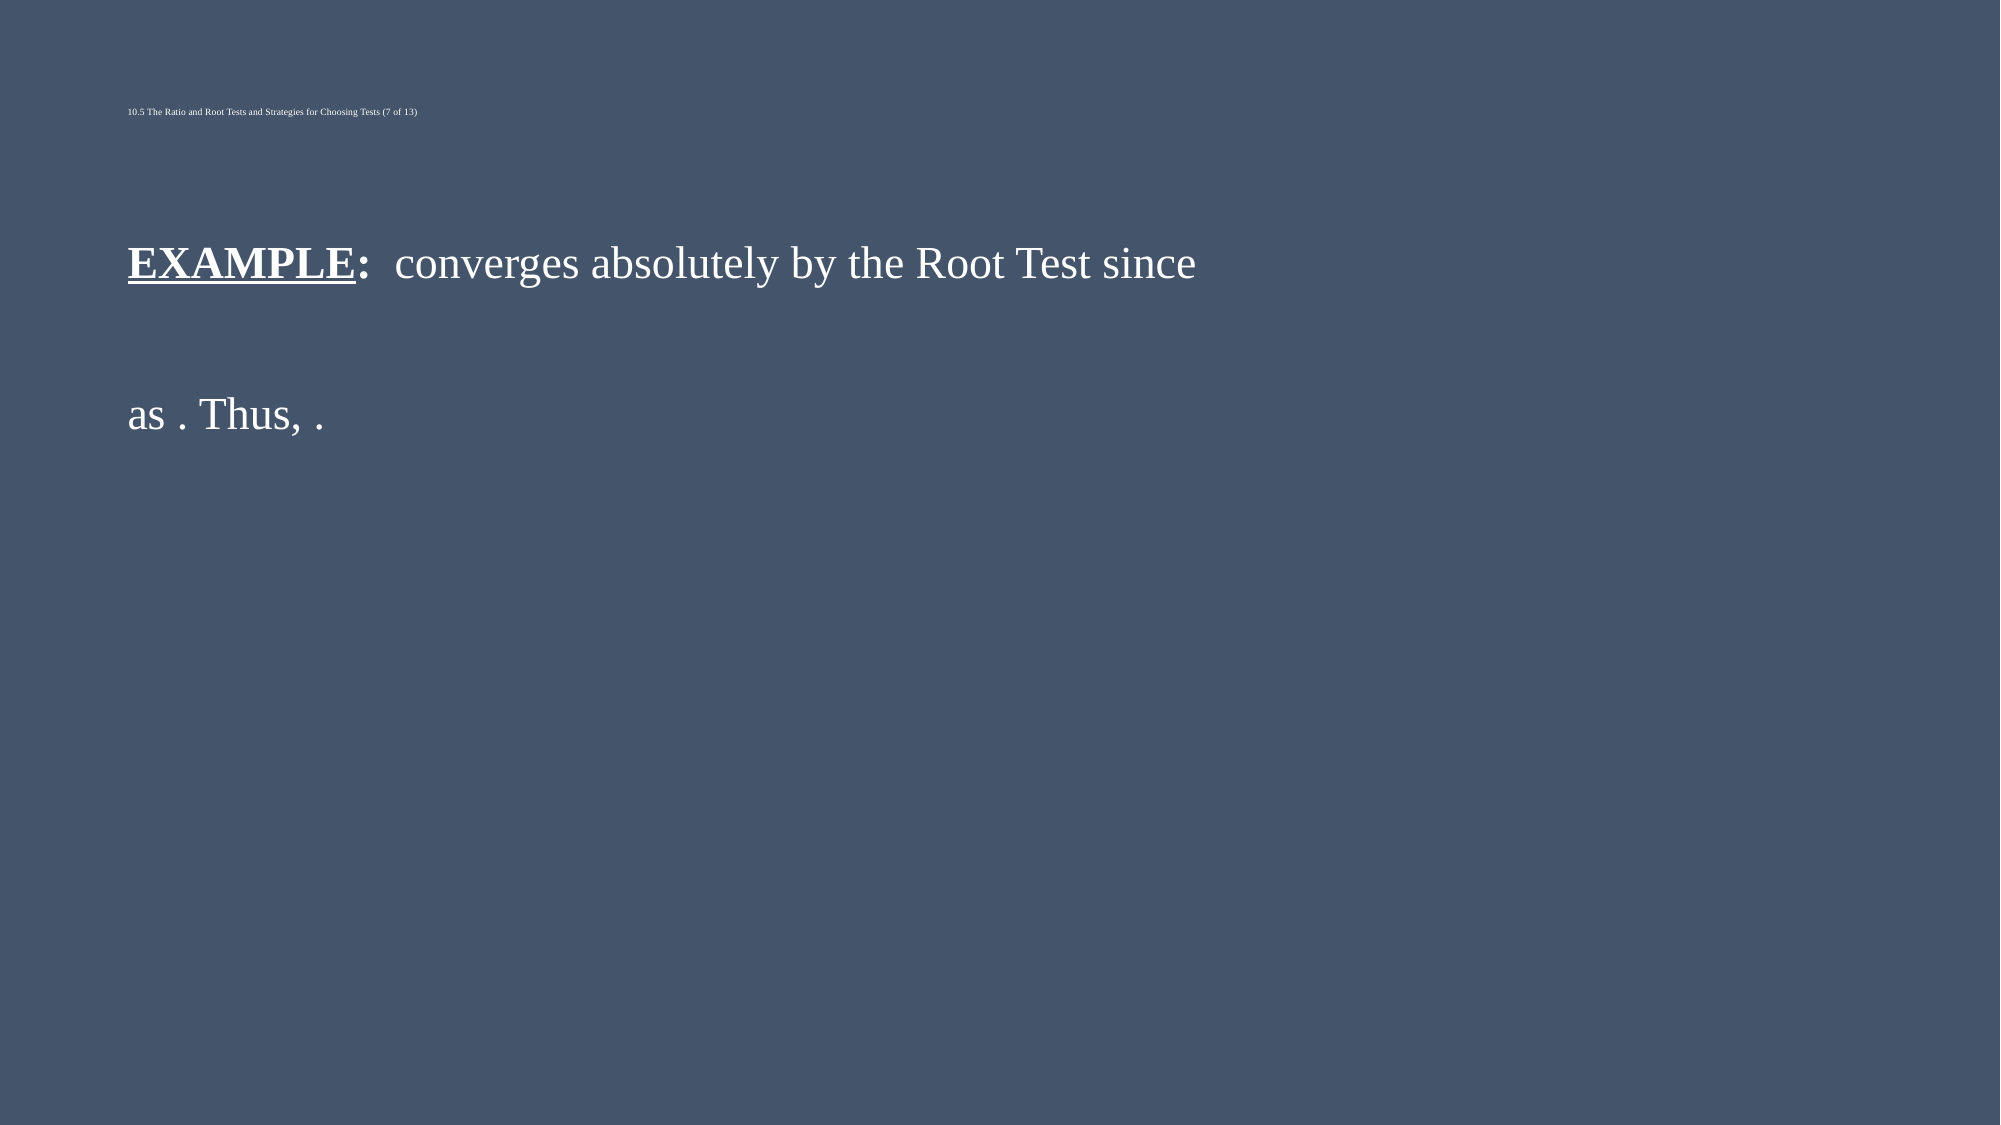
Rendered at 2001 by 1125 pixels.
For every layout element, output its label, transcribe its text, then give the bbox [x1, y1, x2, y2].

title 10.5 The Ratio and Root Tests and Strategies for Choosing Tests (7 of 13) [112, 99, 1886, 203]
